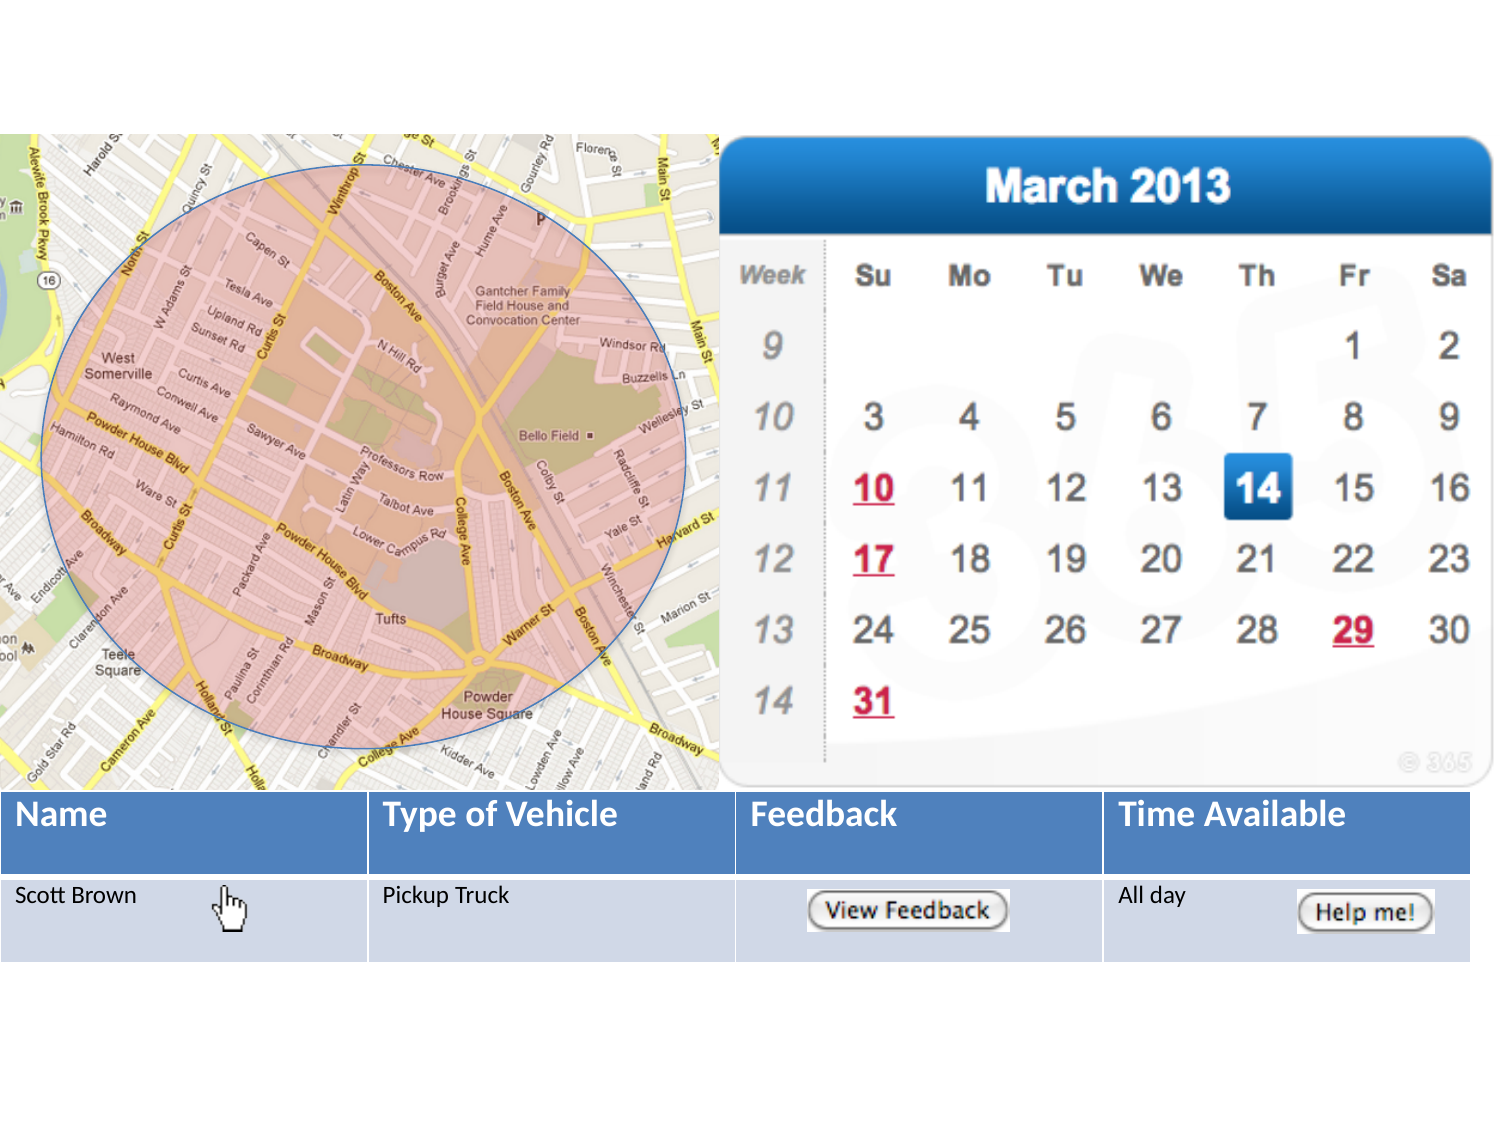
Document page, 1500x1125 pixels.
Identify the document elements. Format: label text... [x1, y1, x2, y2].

table_cell Scott Brown [1, 880, 367, 962]
picture [0, 134, 1500, 792]
table_header Feedback [736, 801, 1102, 874]
table_header Type of Vehicle [369, 799, 735, 874]
table_header Time Available [1104, 801, 1470, 874]
picture [807, 889, 1010, 932]
table_header Name [1, 799, 367, 874]
table_cell Pickup Truck [369, 880, 735, 962]
picture [207, 885, 255, 932]
picture [1297, 889, 1436, 934]
table_cell All day [1104, 880, 1470, 962]
table_cell [736, 880, 1102, 962]
